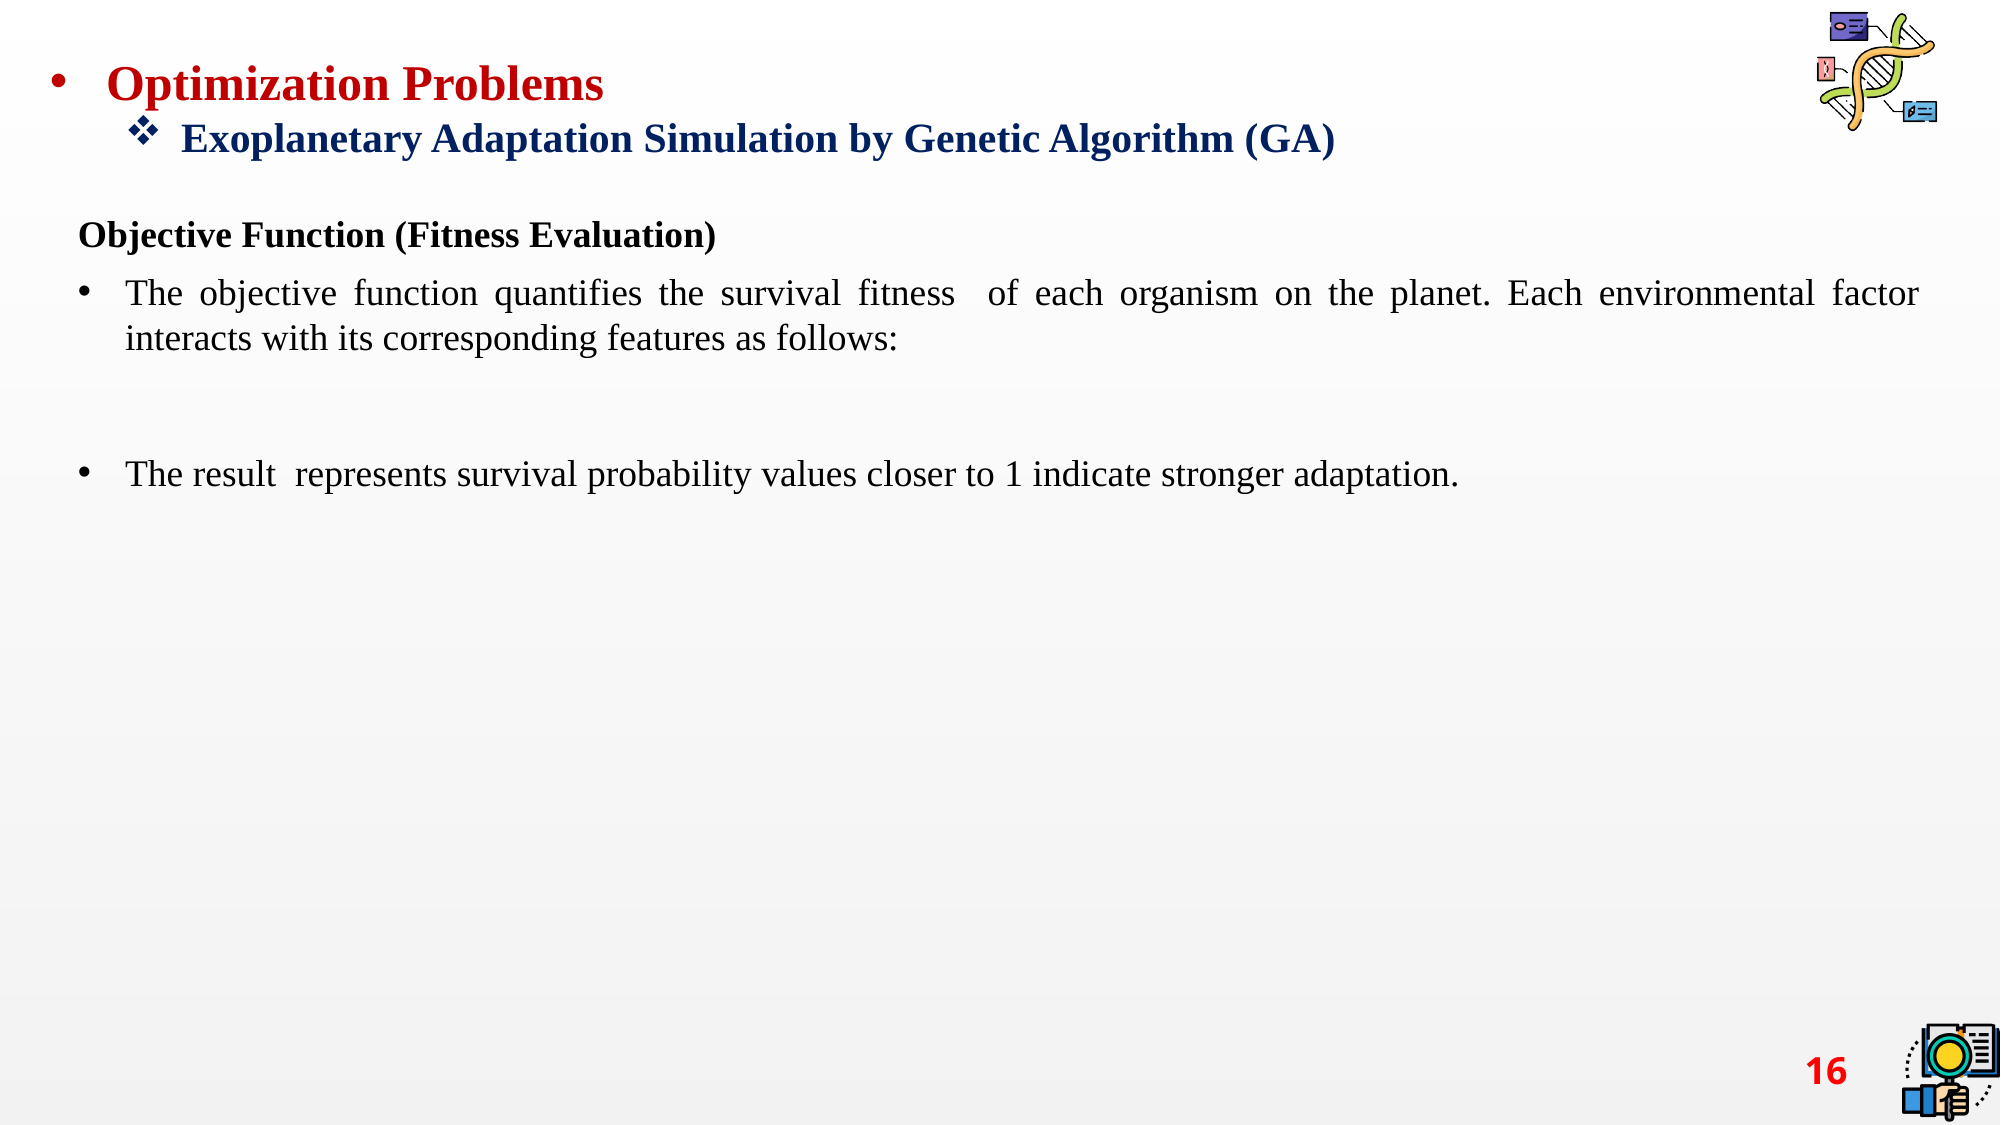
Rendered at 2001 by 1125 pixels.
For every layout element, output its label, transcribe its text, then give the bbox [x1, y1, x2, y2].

text_box Optimization Problems Exoplanetary Adaptation Simulation by Genetic Algorithm (GA) [35, 42, 1941, 168]
picture [1901, 1023, 2000, 1123]
picture [1757, 2, 2000, 140]
slide_number 16 [1412, 1042, 1863, 1103]
